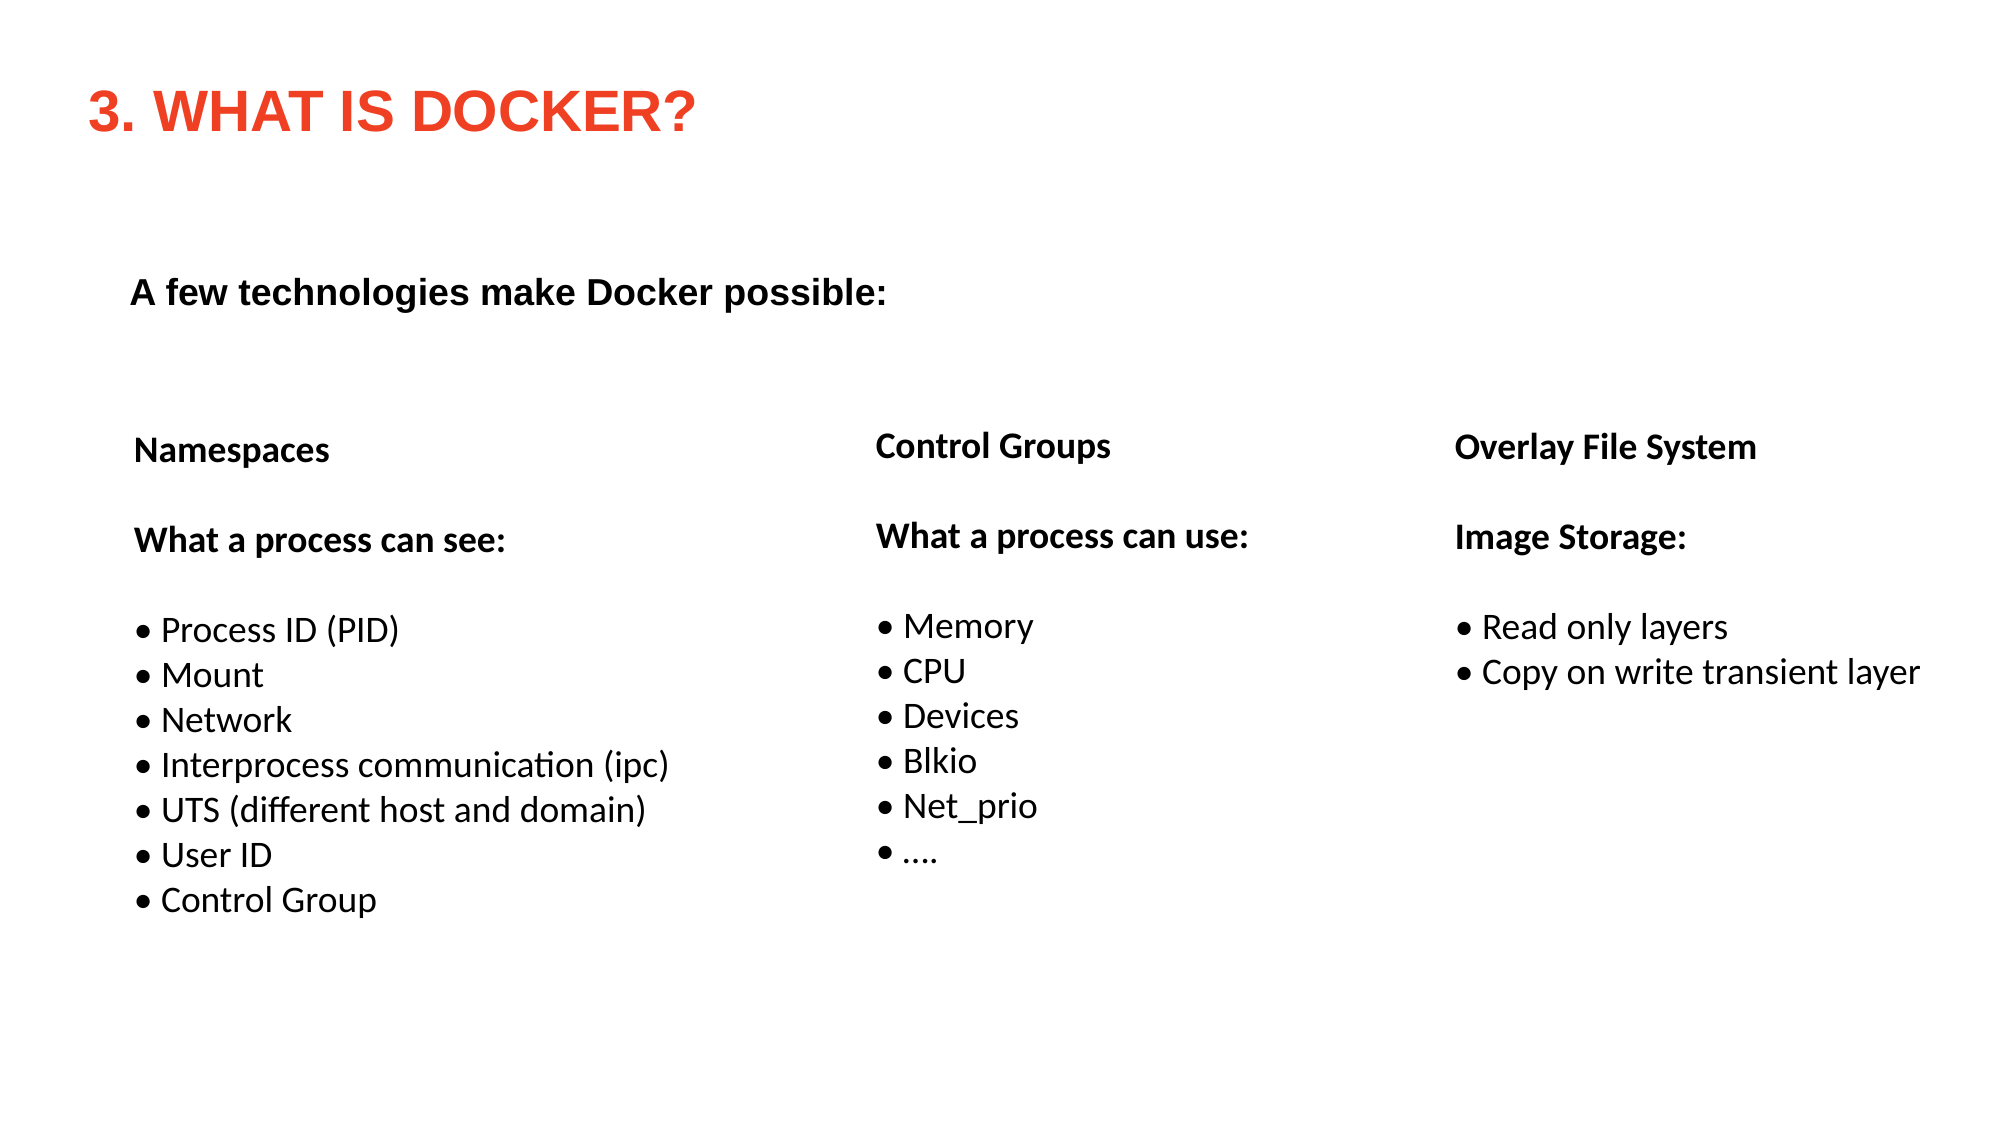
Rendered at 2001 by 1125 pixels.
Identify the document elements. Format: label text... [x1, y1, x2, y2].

text_box Namespaces What a process can see: • Process ID (PID) • Mount • Network • Interprocess communication (ipc) • UTS (different host and domain) • User ID • Control Group [119, 417, 686, 1063]
text_box Control Groups What a process can use: • Memory • CPU • Devices • Blkio • Net_prio • …. [861, 413, 1265, 879]
text_box A few technologies make Docker possible: [114, 260, 1886, 865]
title 3. What is docker? [88, 88, 1911, 183]
text_box Overlay File System Image Storage: • Read only layers • Copy on write transient layer [1440, 414, 1937, 700]
